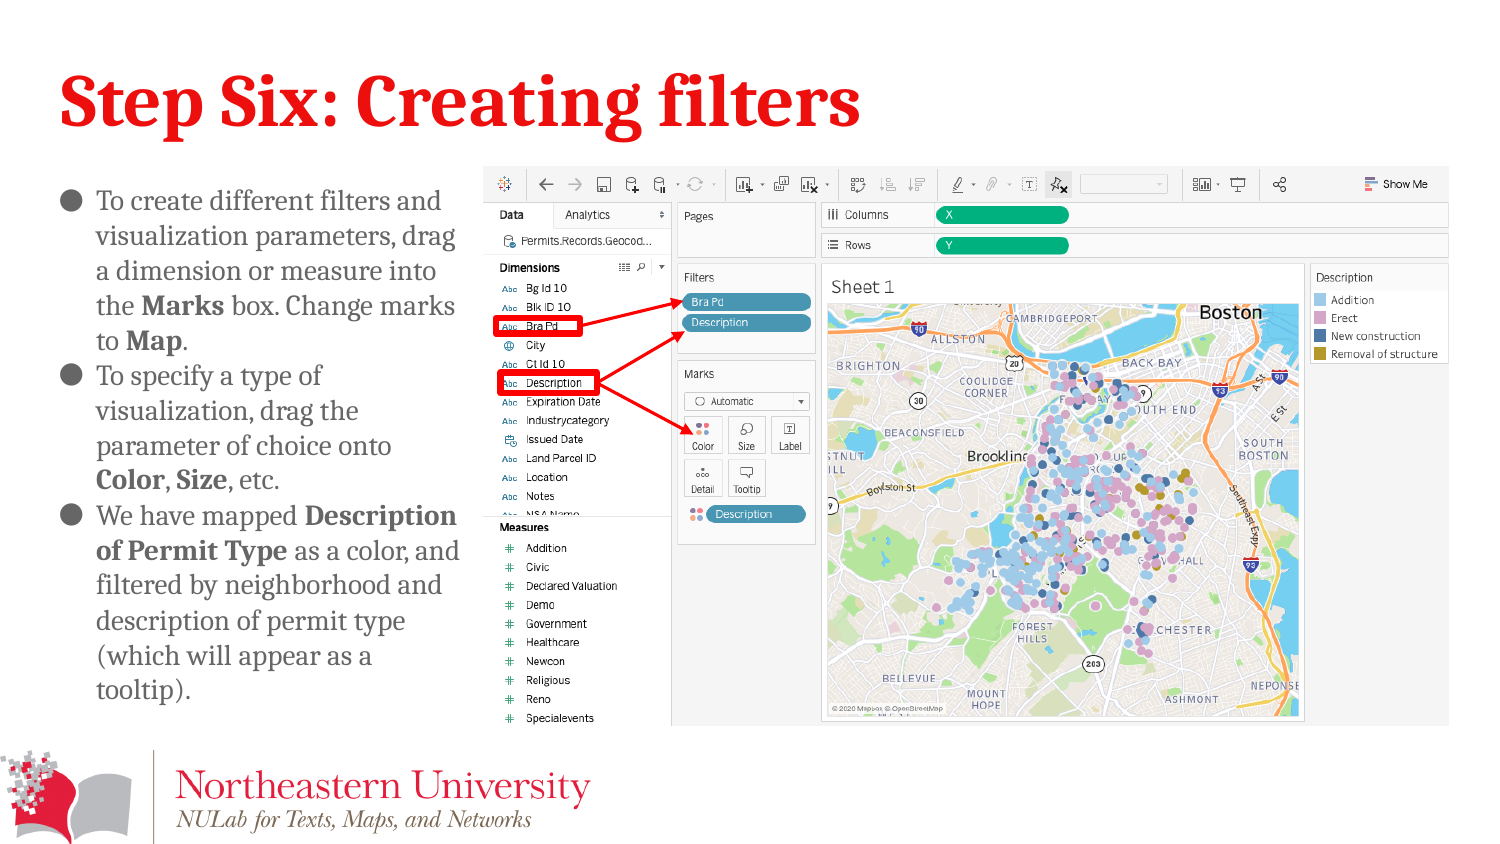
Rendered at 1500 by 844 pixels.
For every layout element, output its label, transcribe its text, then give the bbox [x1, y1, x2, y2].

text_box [483, 166, 1450, 726]
text_box To create different filters and visualization parameters, drag a dimension or measure into the Marks box. Change marks to Map. To specify a type of visualization, drag the parameter of choice onto Color, Size, etc. We have mapped Description of Permit Type as a color, and filtered by neighborhood and description of permit type (which will appear as a tooltip). [43, 166, 484, 740]
picture [0, 750, 605, 844]
title Step Six: Creating filters [46, 36, 1454, 131]
